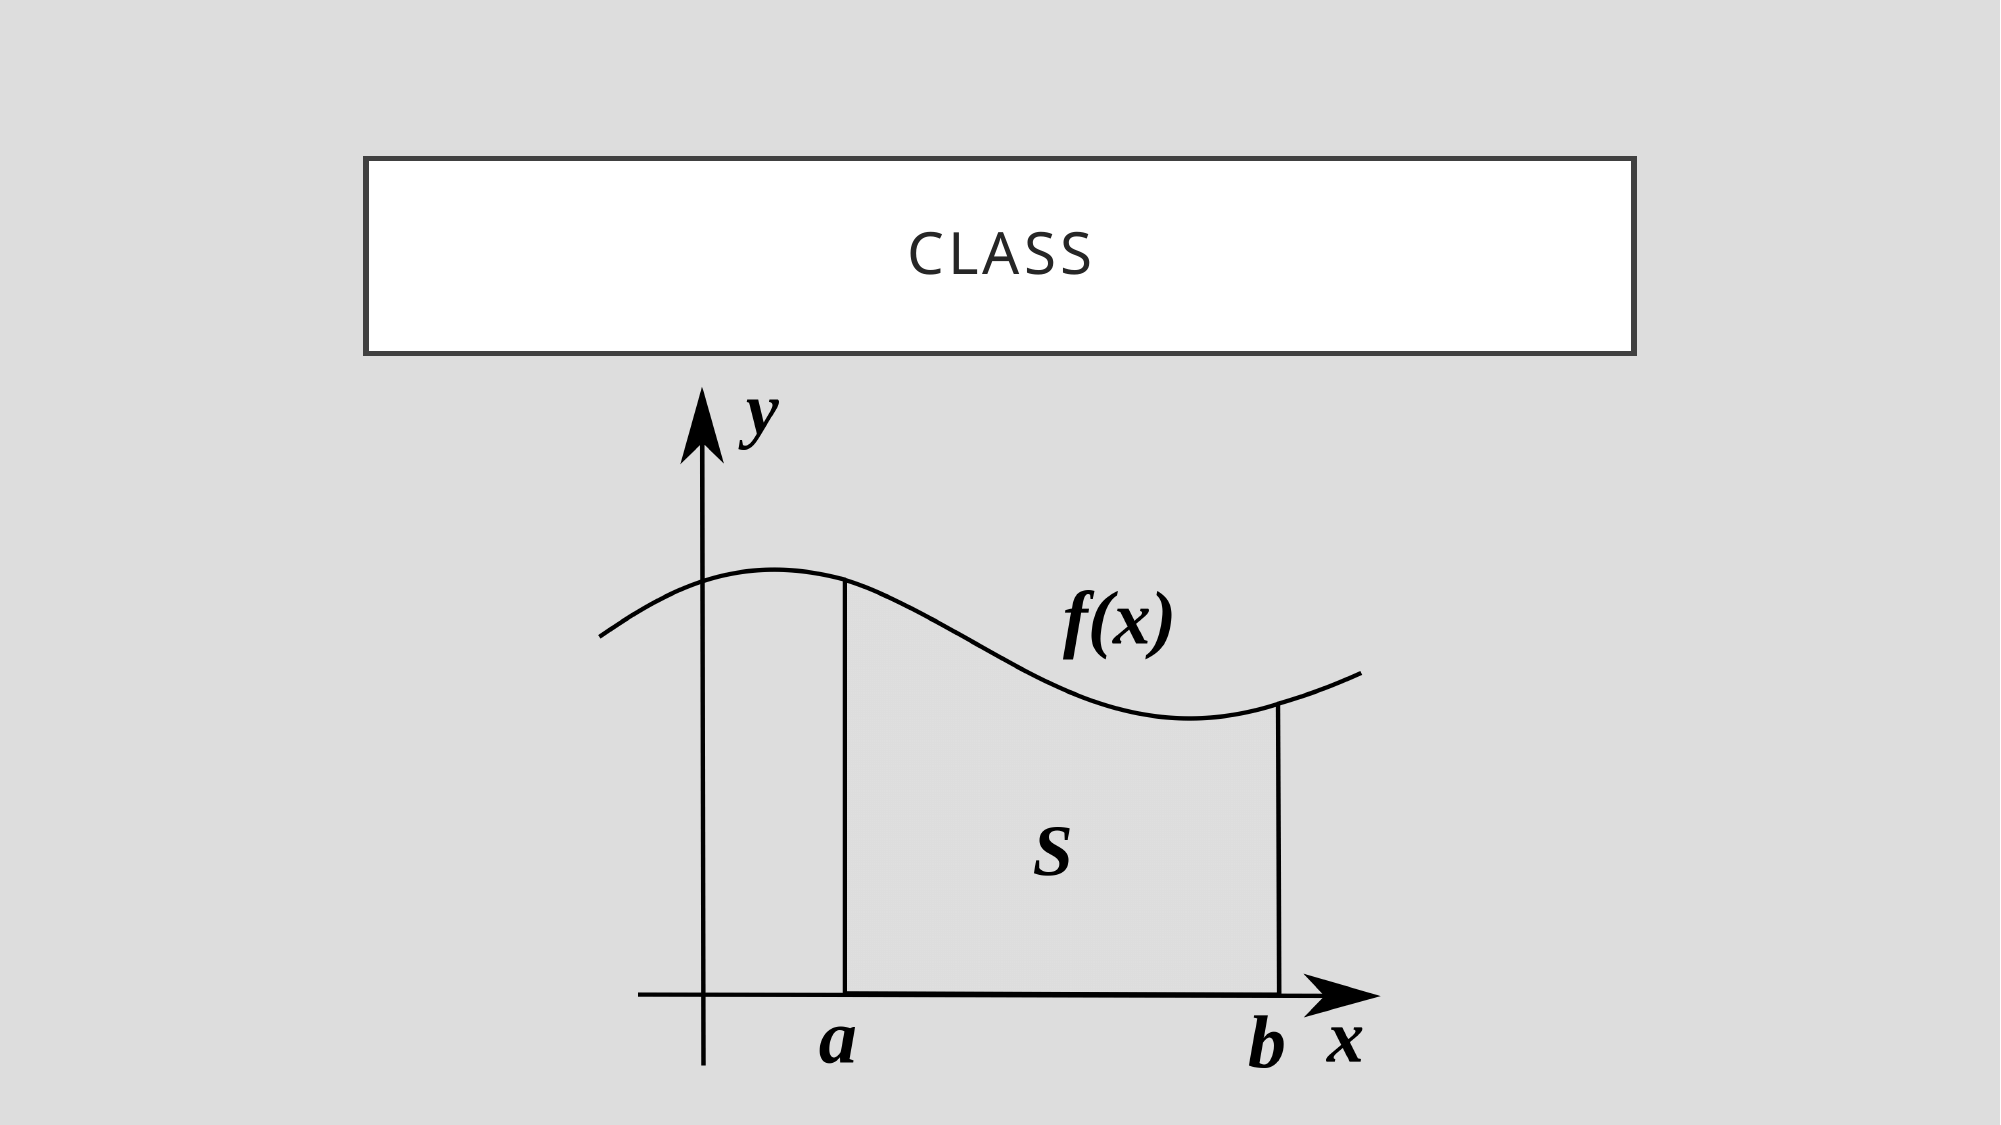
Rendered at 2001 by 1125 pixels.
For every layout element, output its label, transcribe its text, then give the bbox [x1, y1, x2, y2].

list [587, 375, 1394, 1084]
title class [363, 156, 1637, 356]
